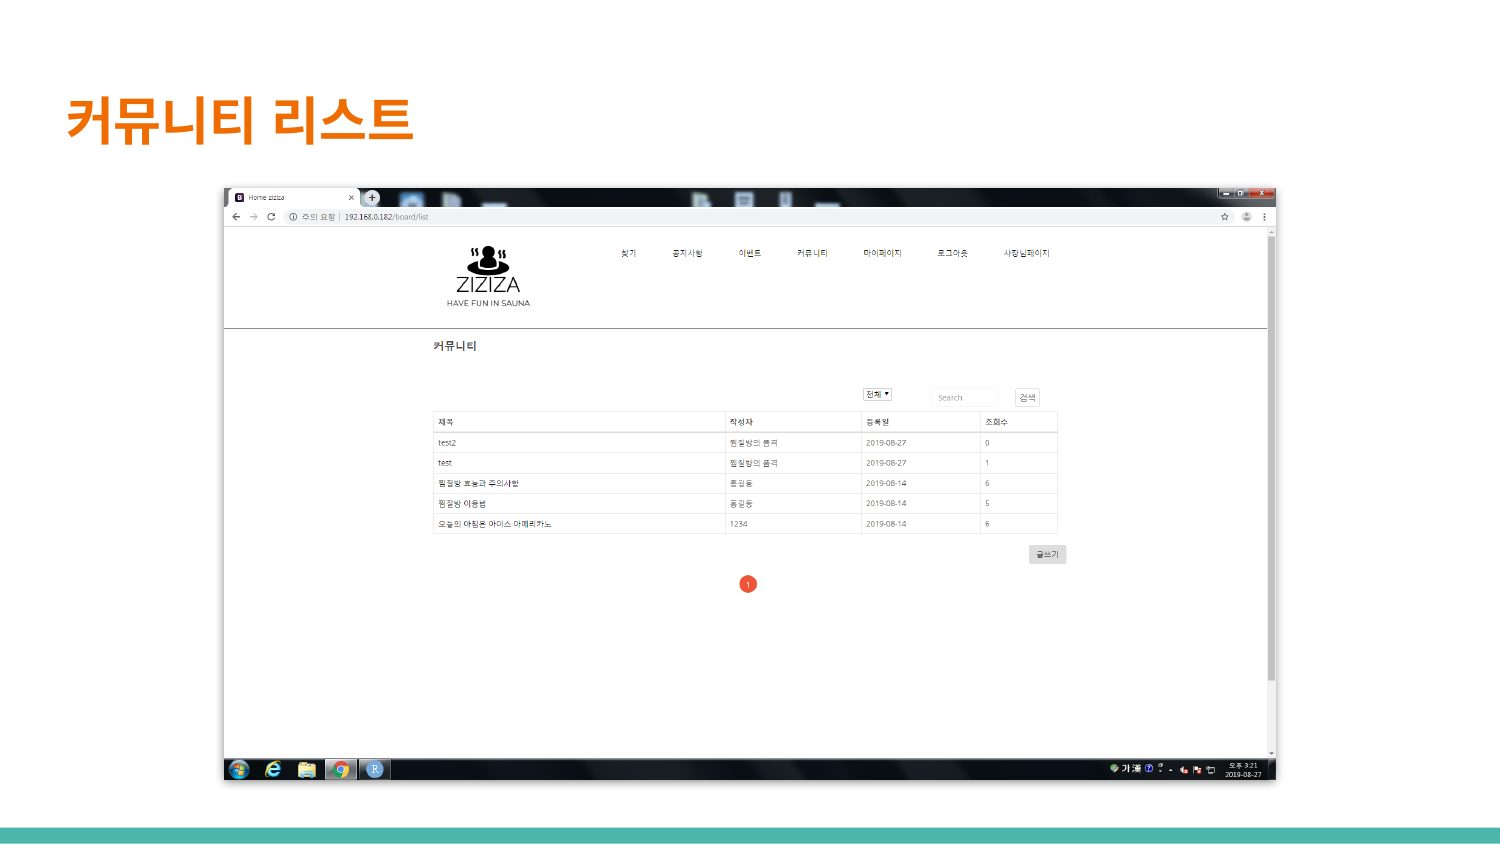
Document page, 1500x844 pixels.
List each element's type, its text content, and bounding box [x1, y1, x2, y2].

title 커뮤니티 리스트 [51, 72, 1449, 189]
picture [224, 188, 1276, 780]
